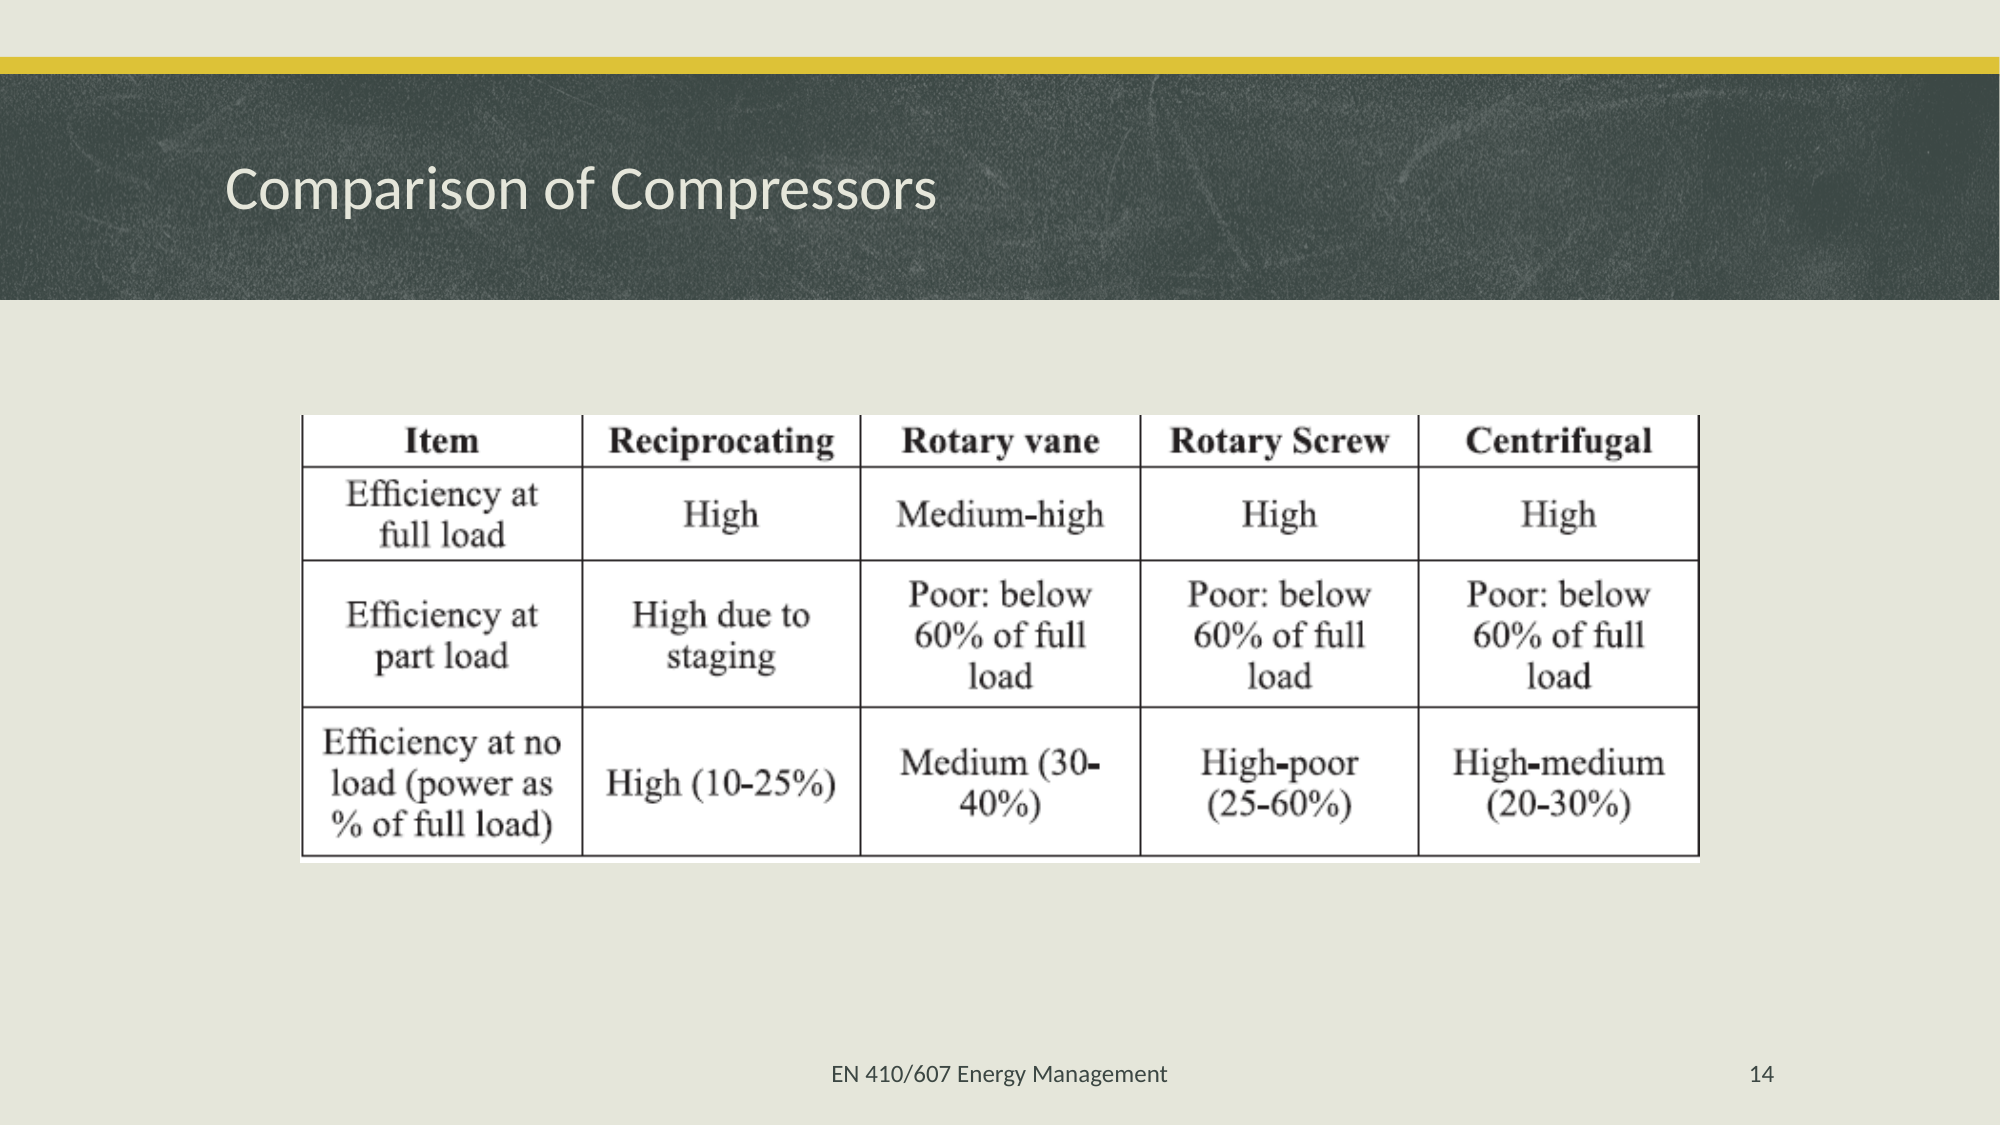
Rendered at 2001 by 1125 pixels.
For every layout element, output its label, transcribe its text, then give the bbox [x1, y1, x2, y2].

picture [300, 415, 1700, 863]
title Comparison of Compressors [210, 76, 1790, 300]
picture [0, 74, 2000, 300]
footer EN 410/607 Energy Management [533, 1042, 1466, 1103]
slide_number 14 [1466, 1042, 1790, 1103]
